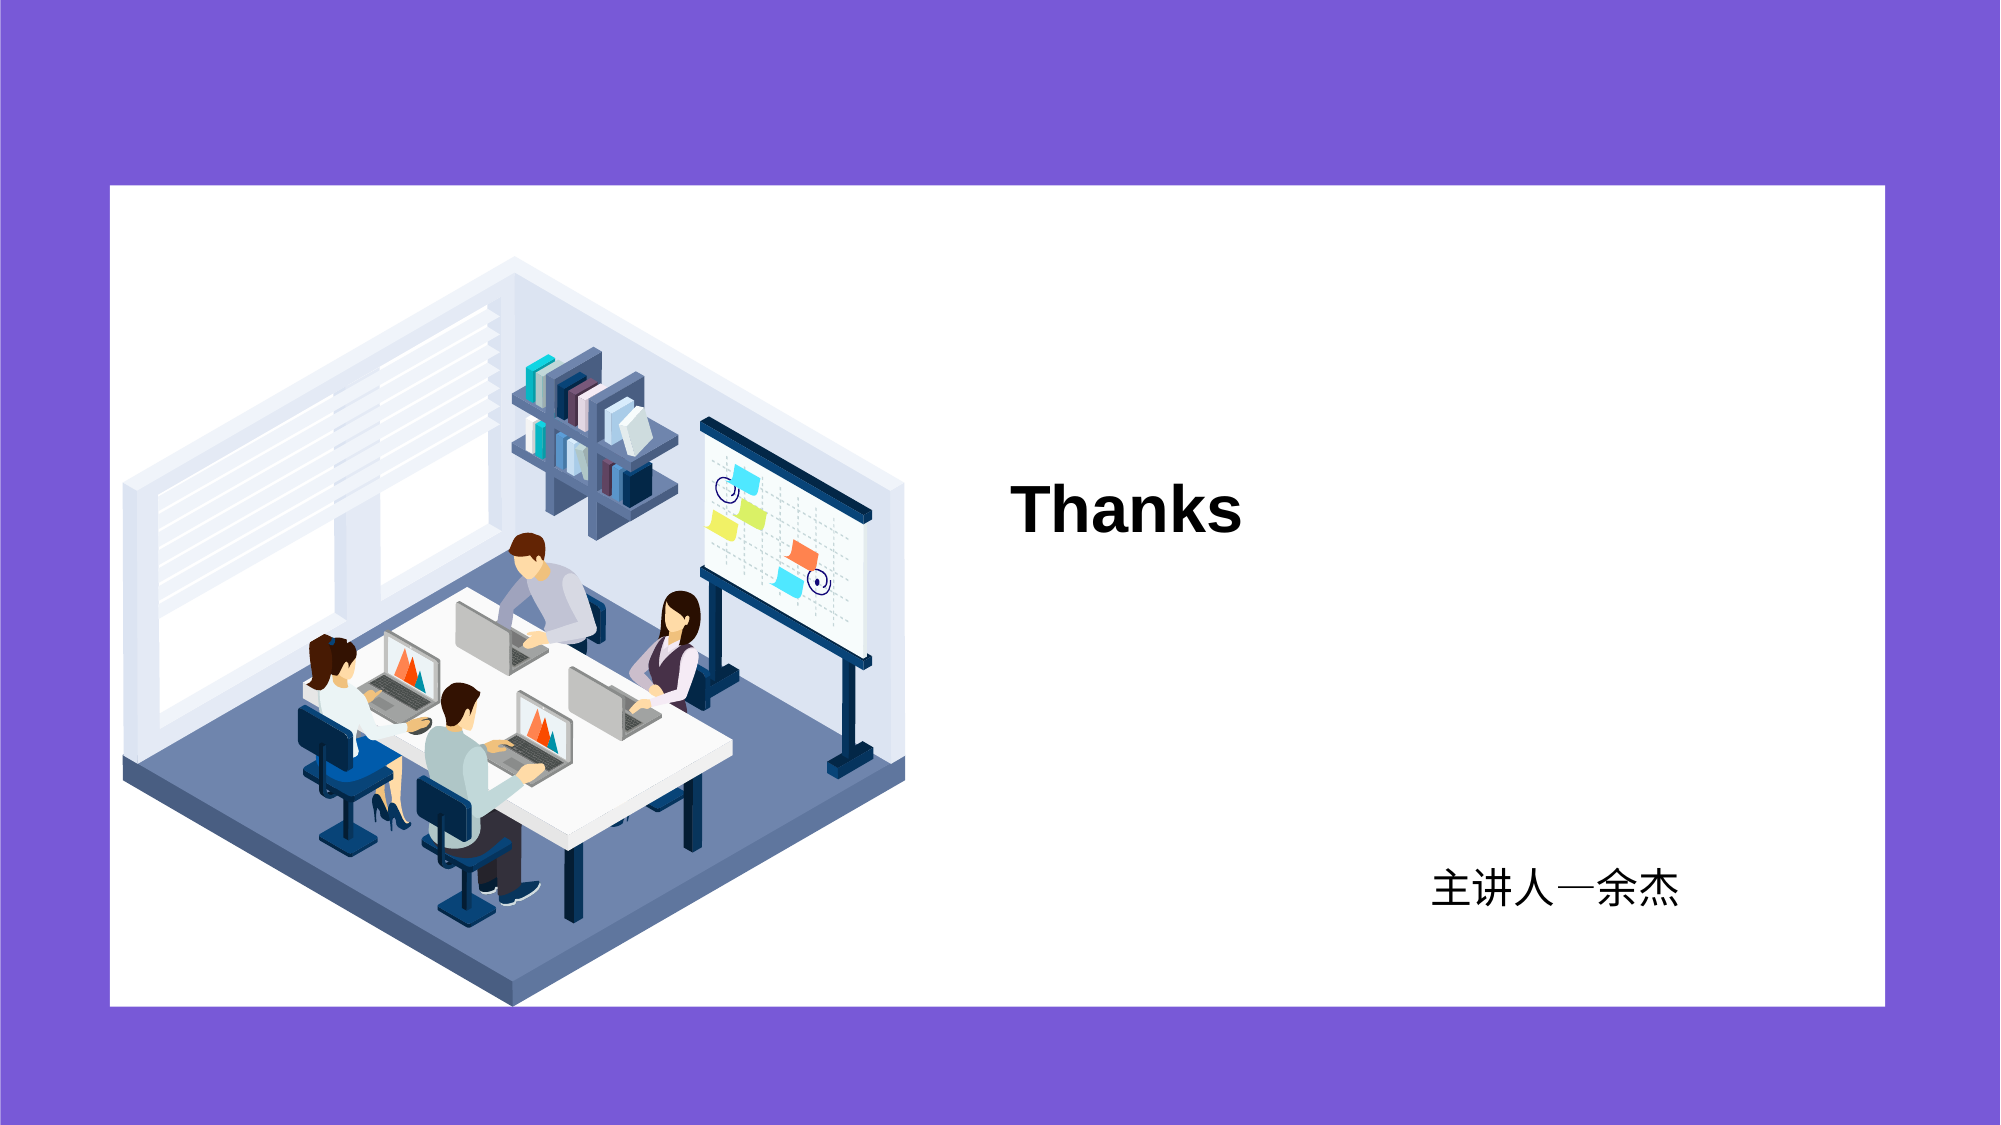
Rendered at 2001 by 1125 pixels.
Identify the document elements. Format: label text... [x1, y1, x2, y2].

title Thanks [995, 368, 1886, 635]
text_box 主讲人—余杰 [1415, 860, 1796, 935]
